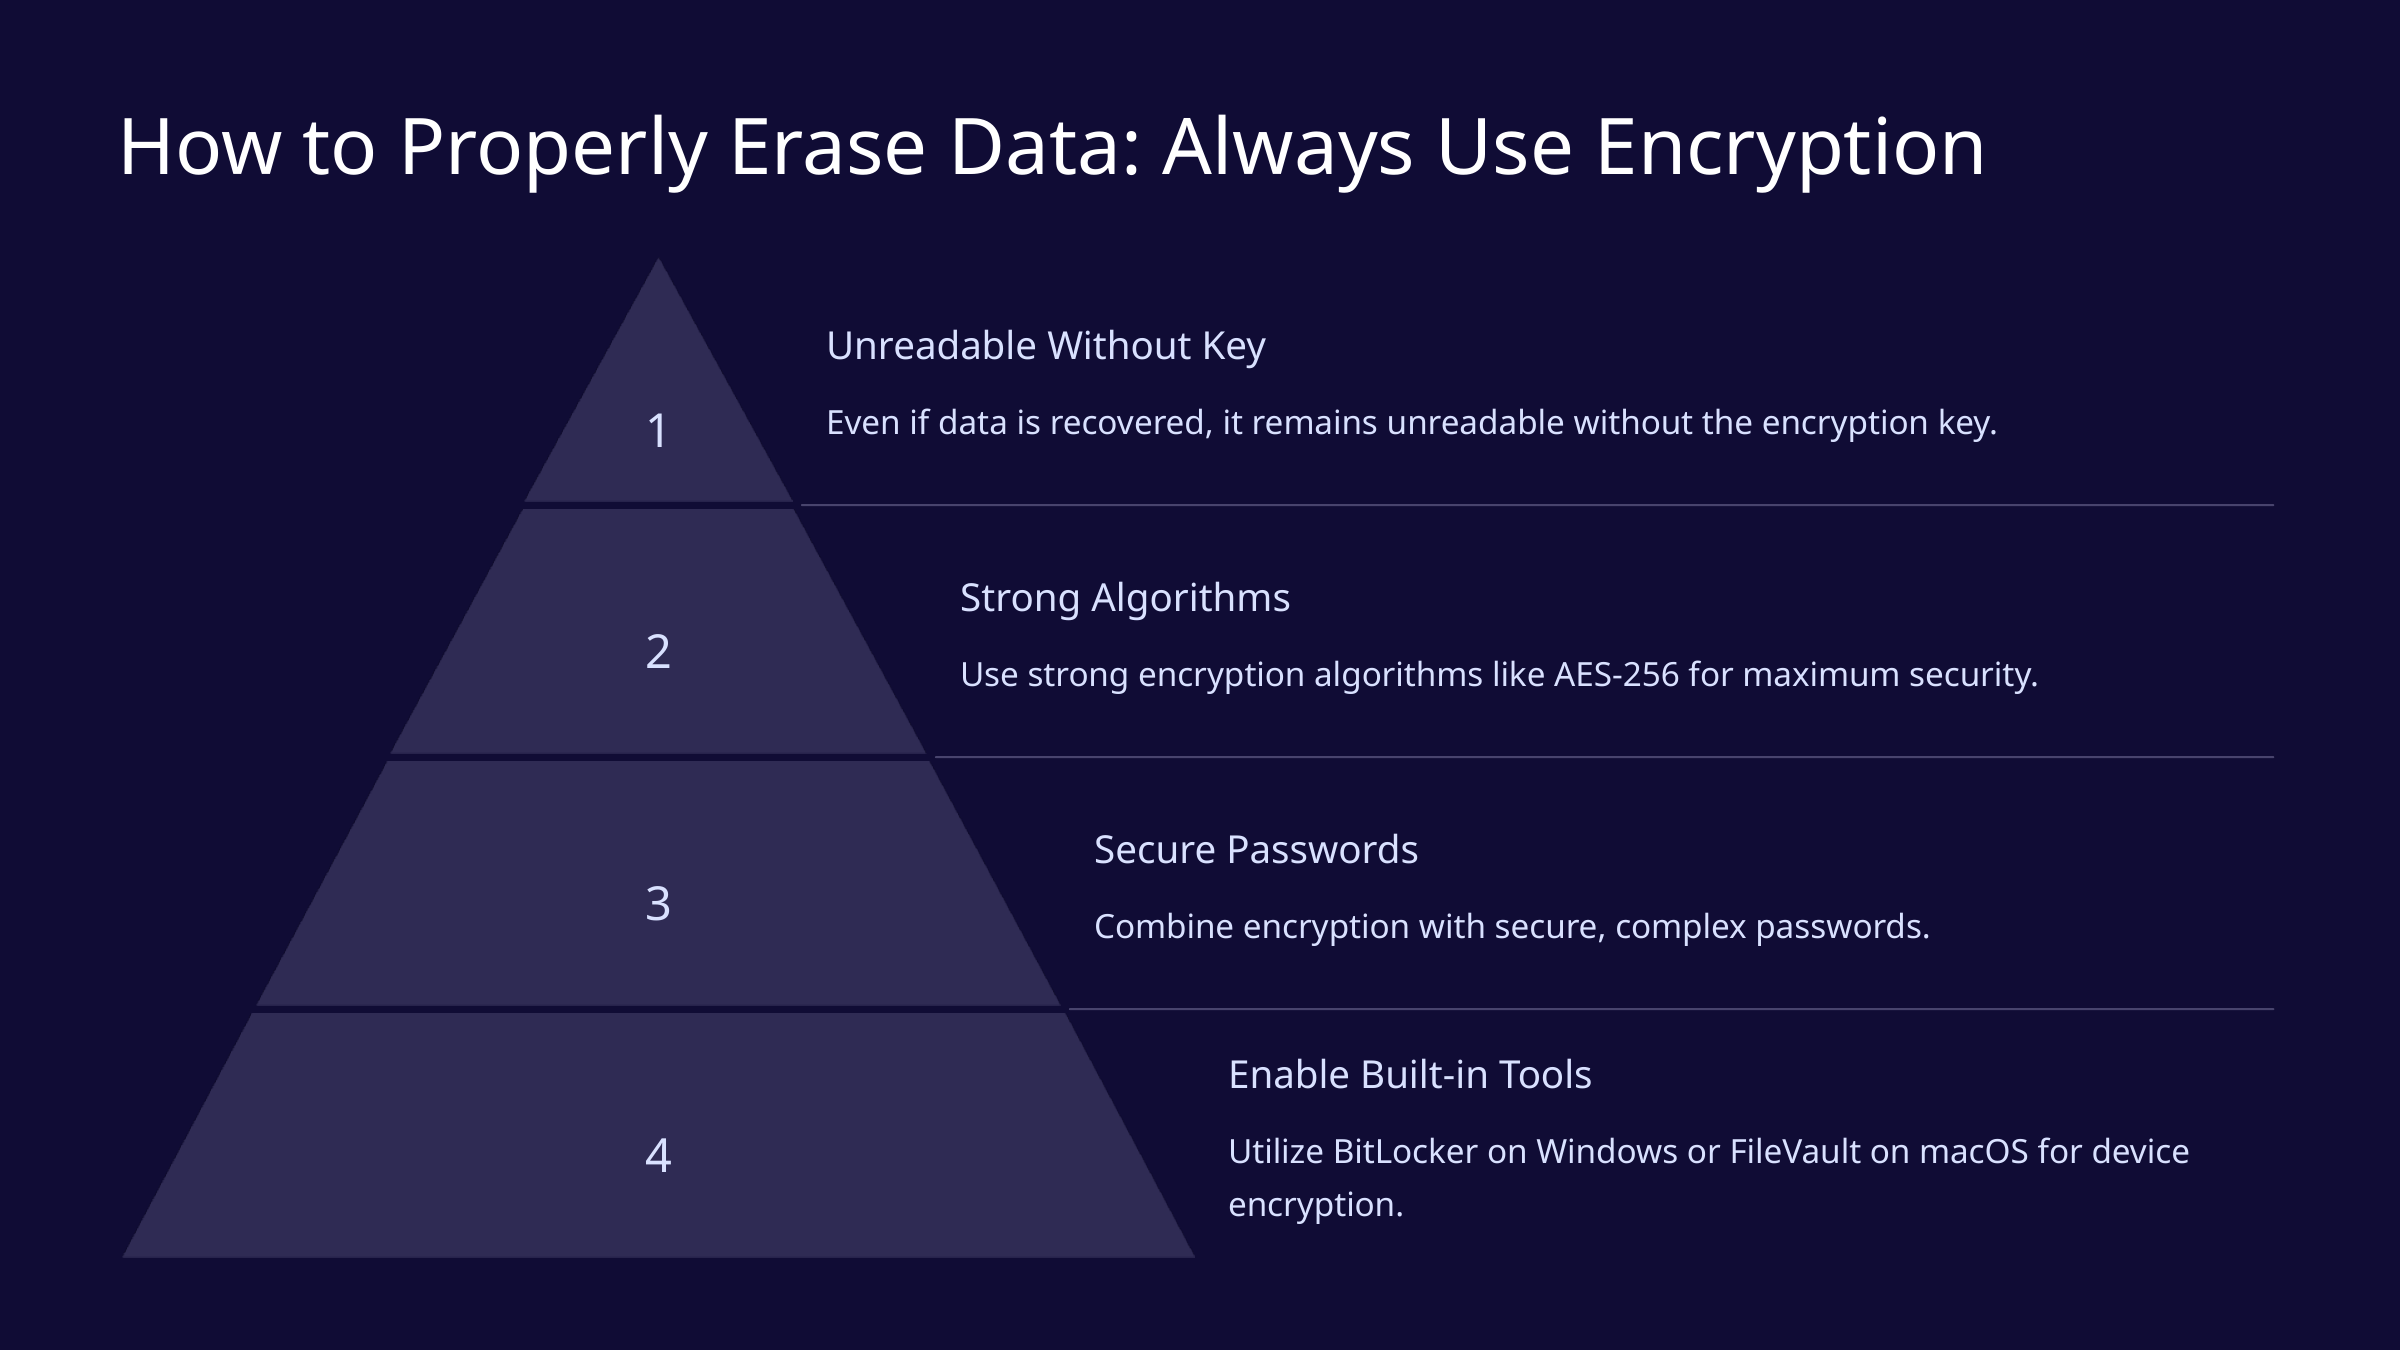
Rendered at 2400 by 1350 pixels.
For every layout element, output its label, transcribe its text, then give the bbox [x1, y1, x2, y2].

text_box How to Properly Erase Data: Always Use Encryption [117, 92, 1901, 191]
text_box Enable Built-in Tools [1228, 1047, 1623, 1097]
picture [524, 257, 793, 502]
picture [256, 761, 1061, 1006]
text_box Strong Algorithms [960, 570, 1355, 620]
text_box Unreadable Without Key [826, 318, 1254, 368]
text_box Secure Passwords [1094, 822, 1489, 872]
text_box Use strong encryption algorithms like AES-256 for maximum security. [960, 639, 2040, 694]
picture [122, 1013, 1195, 1258]
text_box Combine encryption with secure, complex passwords. [1094, 891, 1935, 946]
text_box Even if data is recovered, it remains unreadable without the encryption key. [826, 387, 2008, 442]
text_box Utilize BitLocker on Windows or FileVault on macOS for device encryption. [1228, 1116, 2250, 1225]
picture [390, 509, 927, 754]
